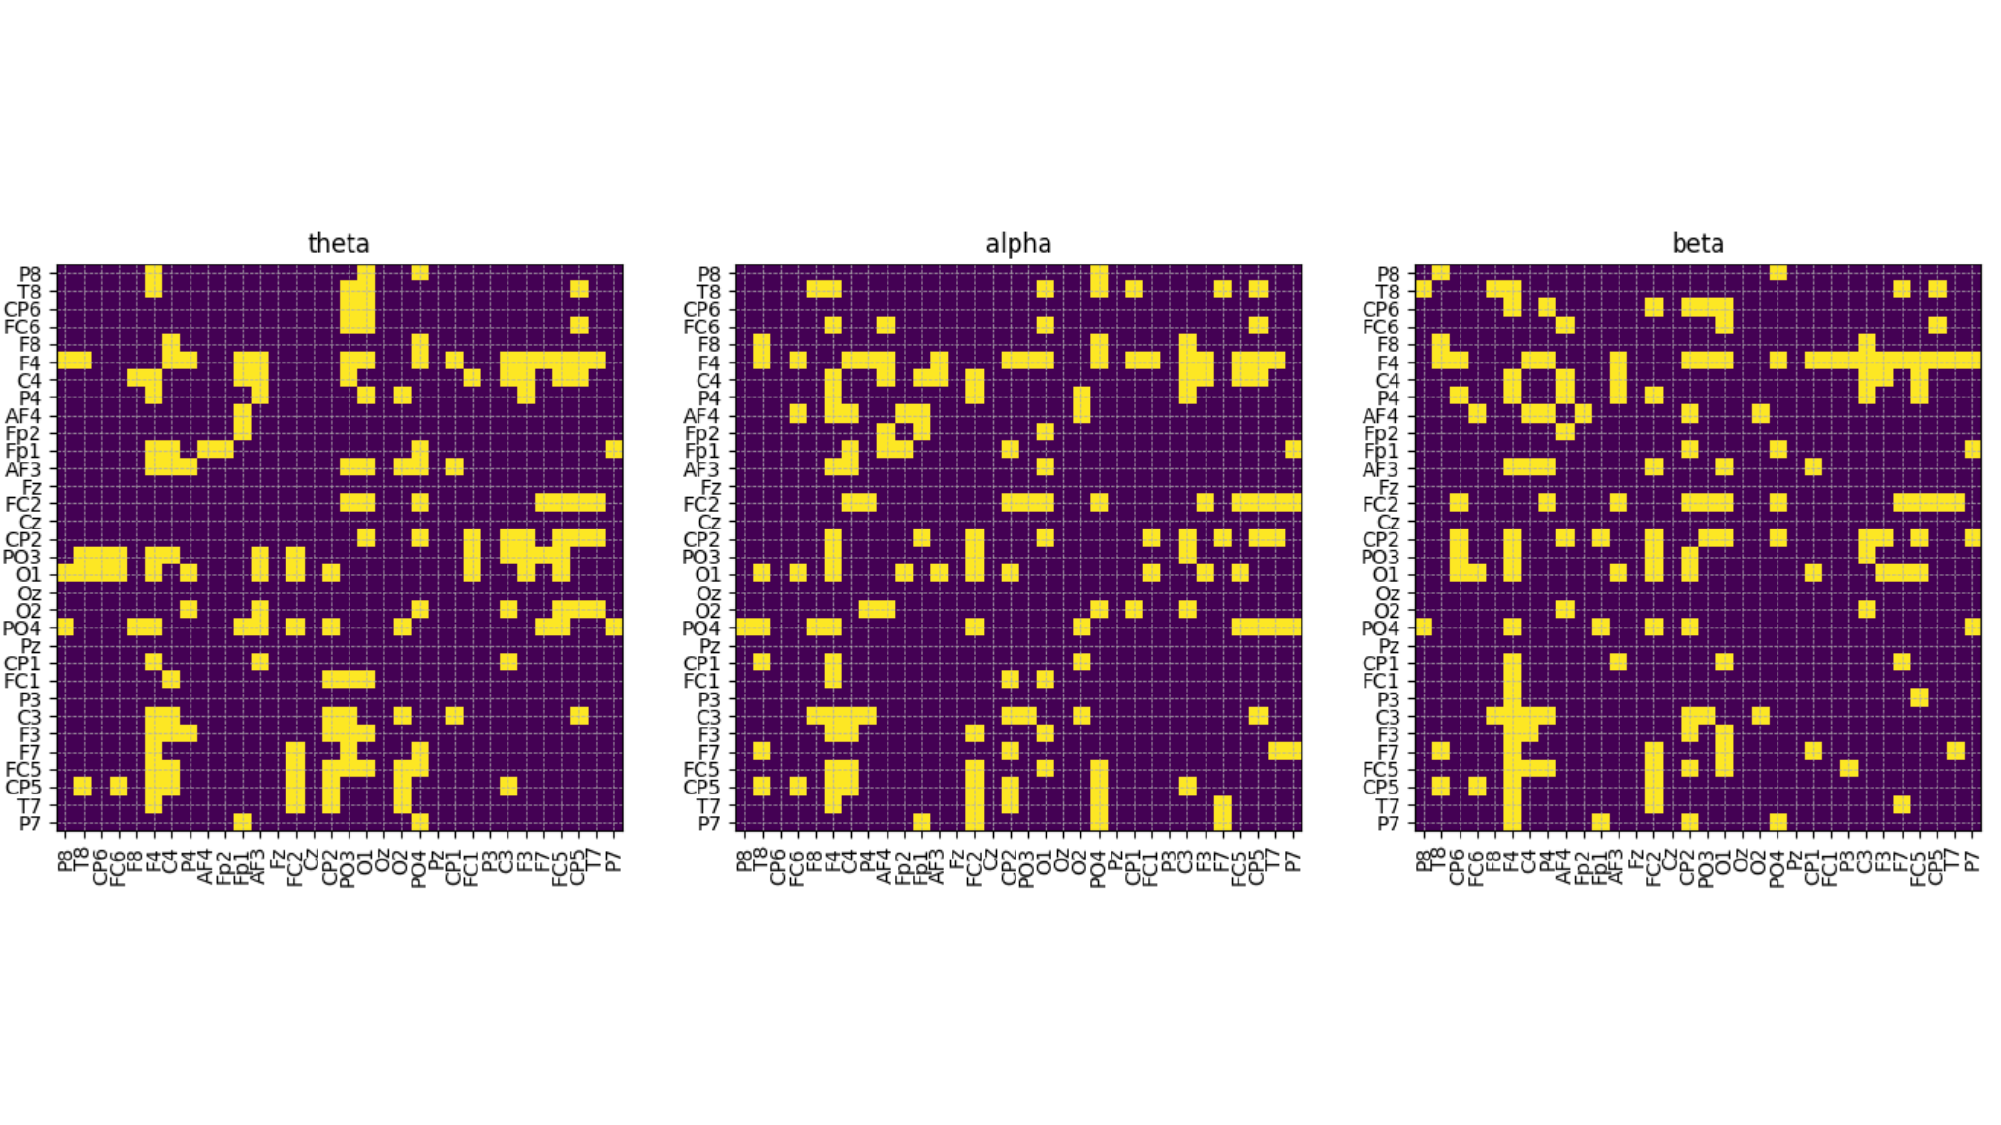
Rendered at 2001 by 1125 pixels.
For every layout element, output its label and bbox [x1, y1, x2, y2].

picture [0, 231, 2000, 894]
